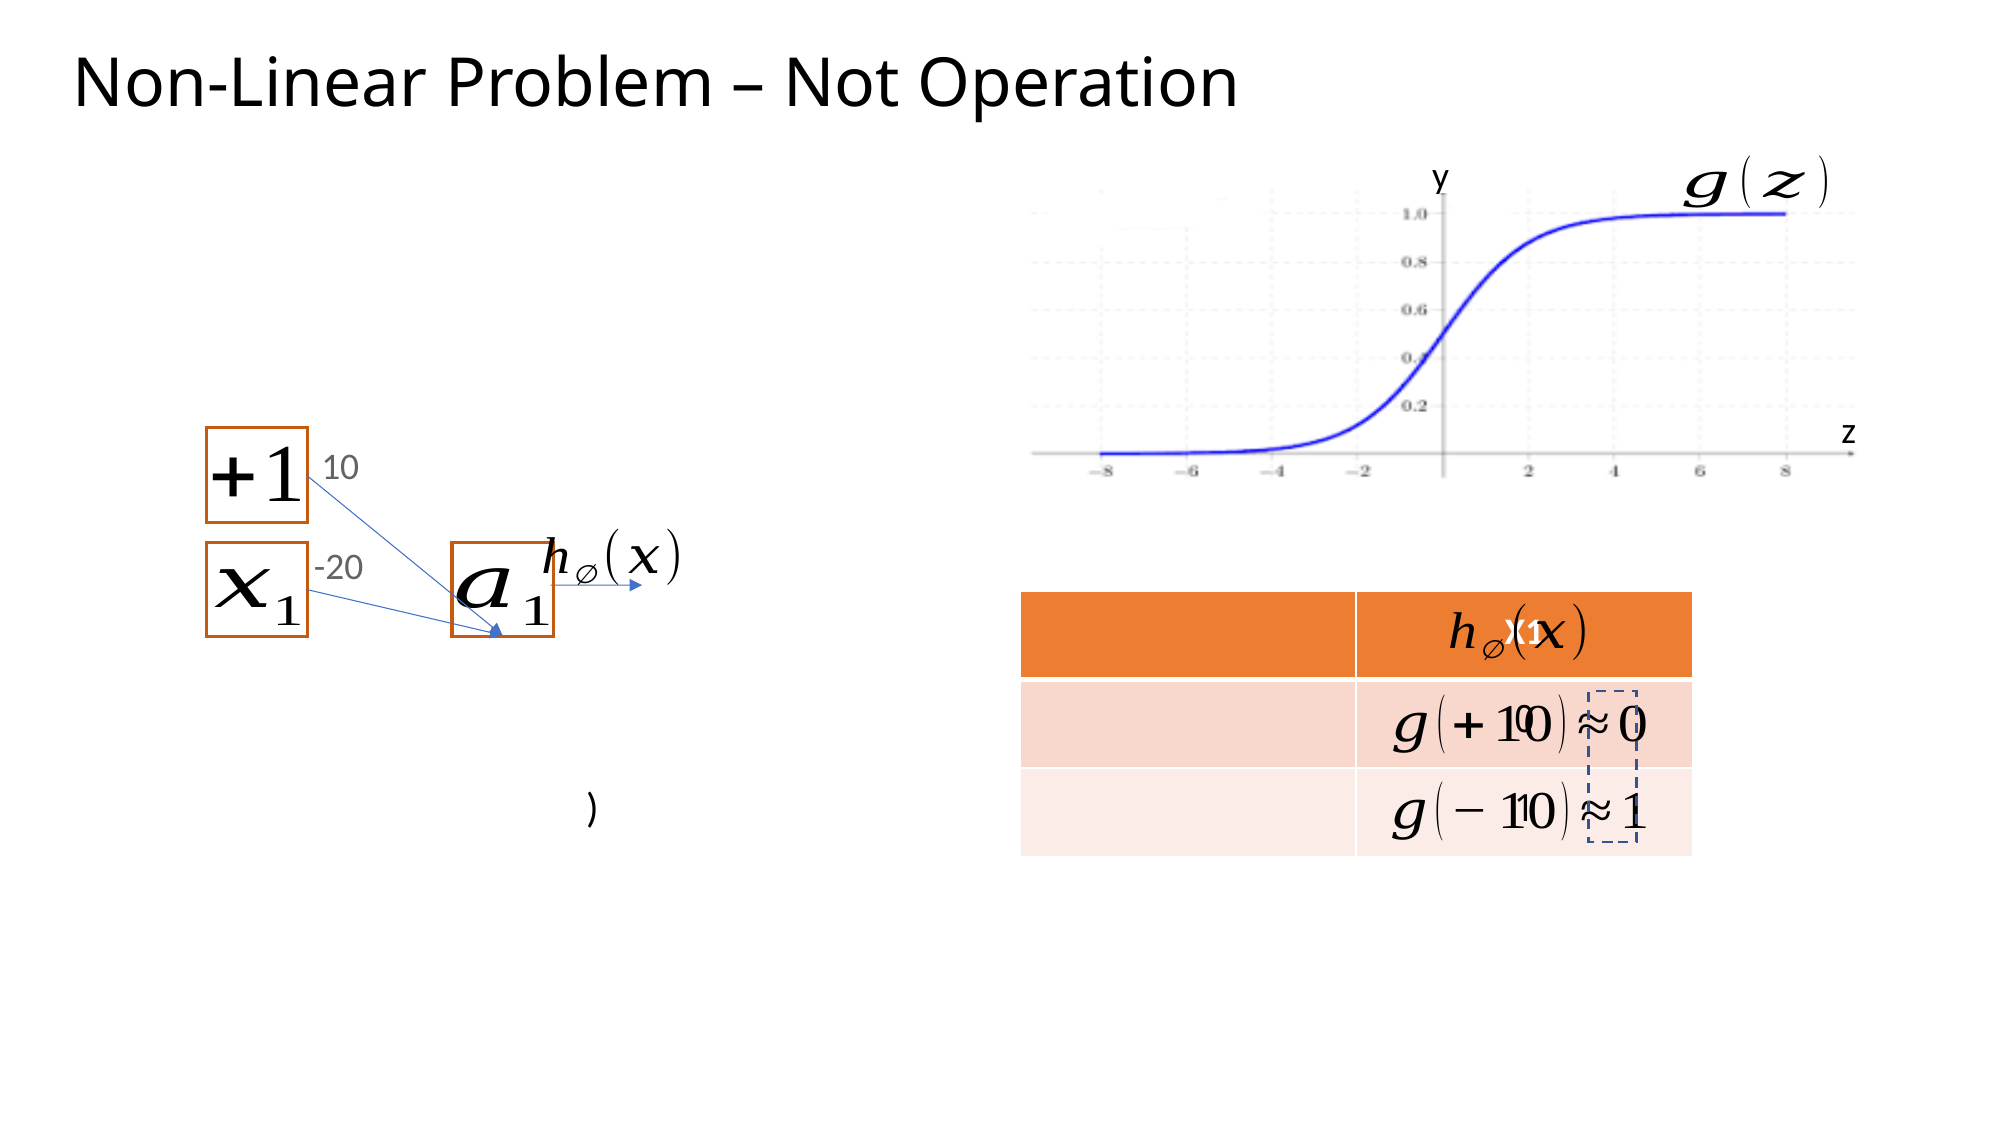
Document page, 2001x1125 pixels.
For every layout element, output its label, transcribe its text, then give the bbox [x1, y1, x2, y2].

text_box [1028, 152, 1889, 487]
table_cell [1021, 682, 1355, 767]
table_cell 0 [1357, 682, 1692, 767]
table_header [1021, 592, 1355, 677]
title Non-Linear Problem – Not Operation [57, 39, 1783, 129]
table_cell 1 [1357, 769, 1692, 856]
text_box [1588, 690, 1637, 843]
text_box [207, 428, 684, 636]
table_cell [1021, 769, 1355, 856]
table_header X1 [1357, 592, 1692, 677]
